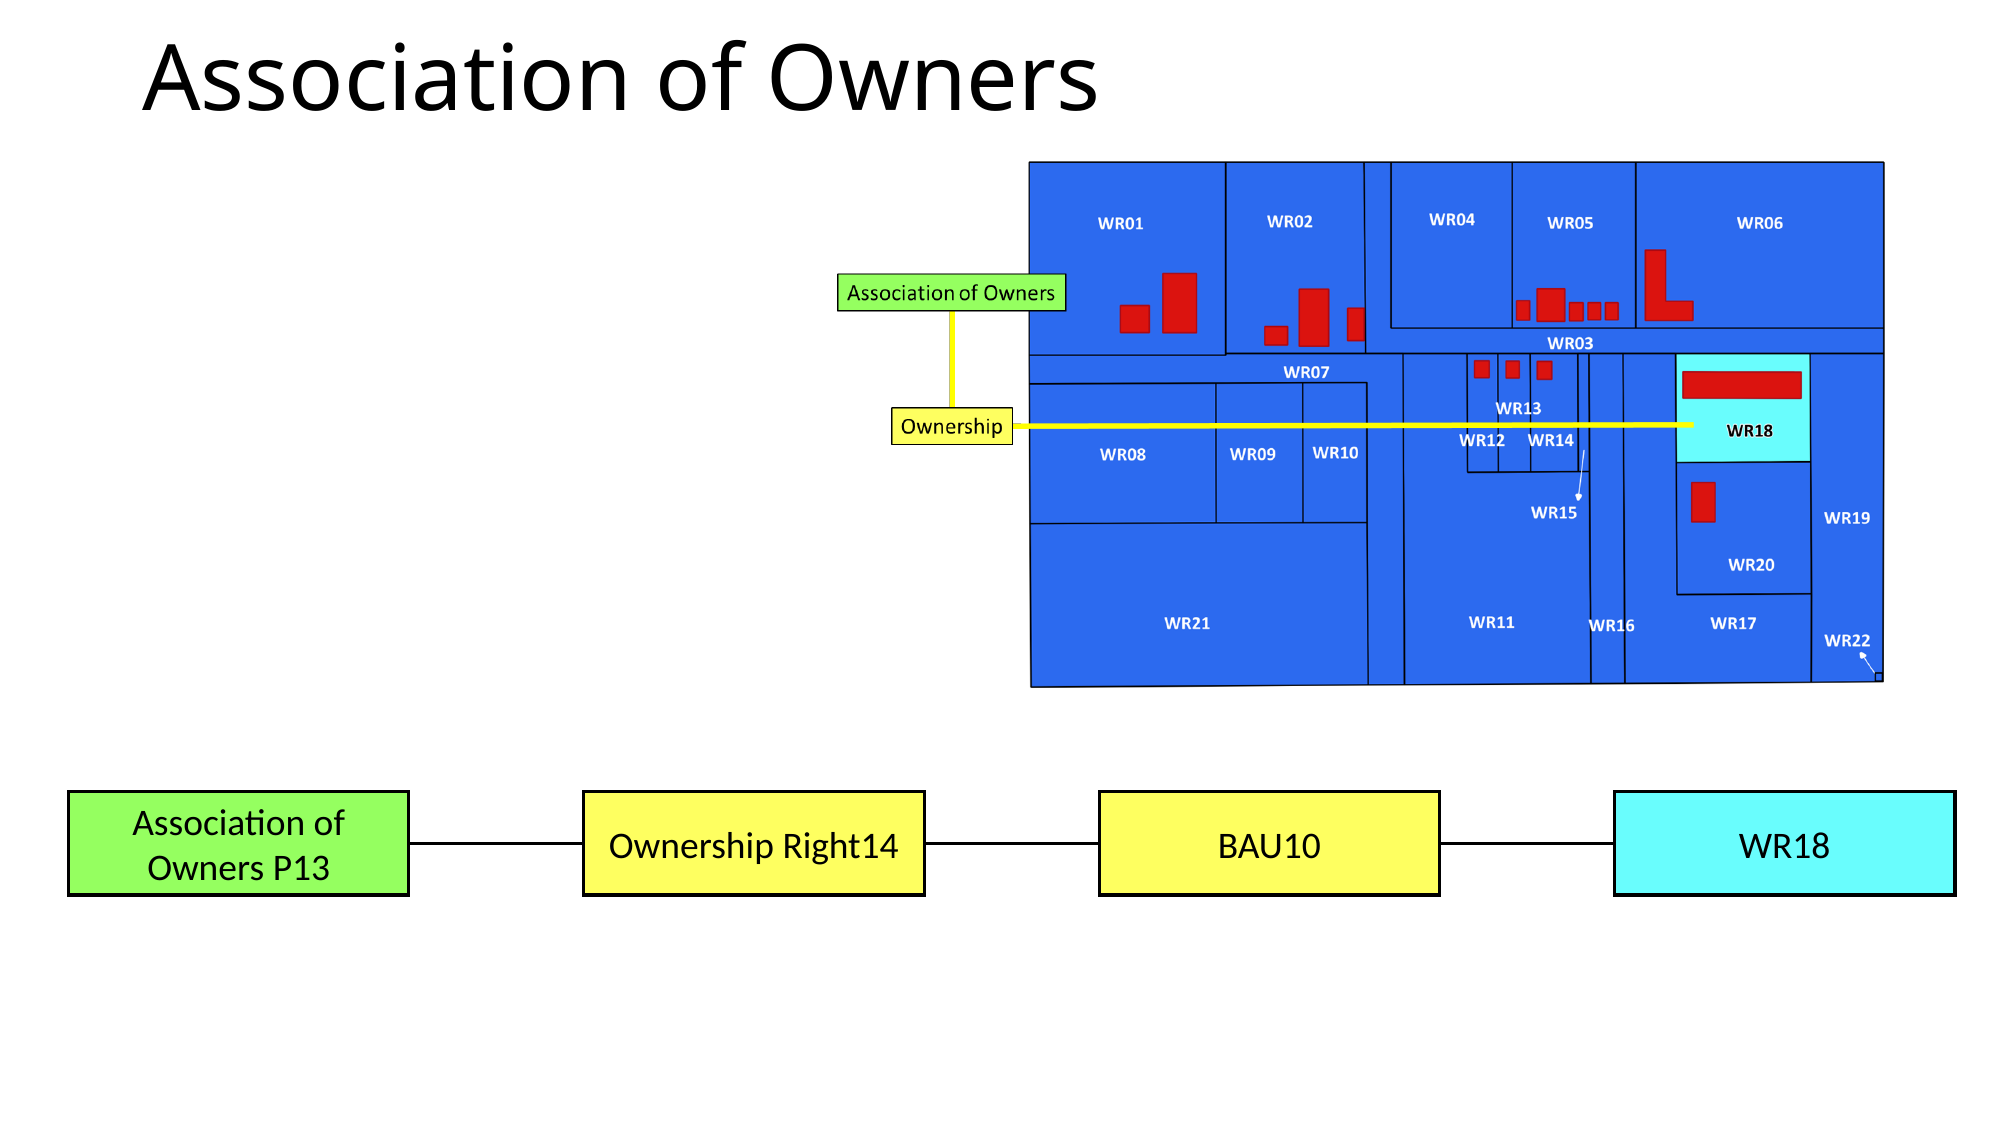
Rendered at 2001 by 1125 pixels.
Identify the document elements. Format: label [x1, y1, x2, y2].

text_box [127, 23, 1853, 242]
picture [832, 159, 1889, 689]
text_box [67, 790, 1956, 896]
